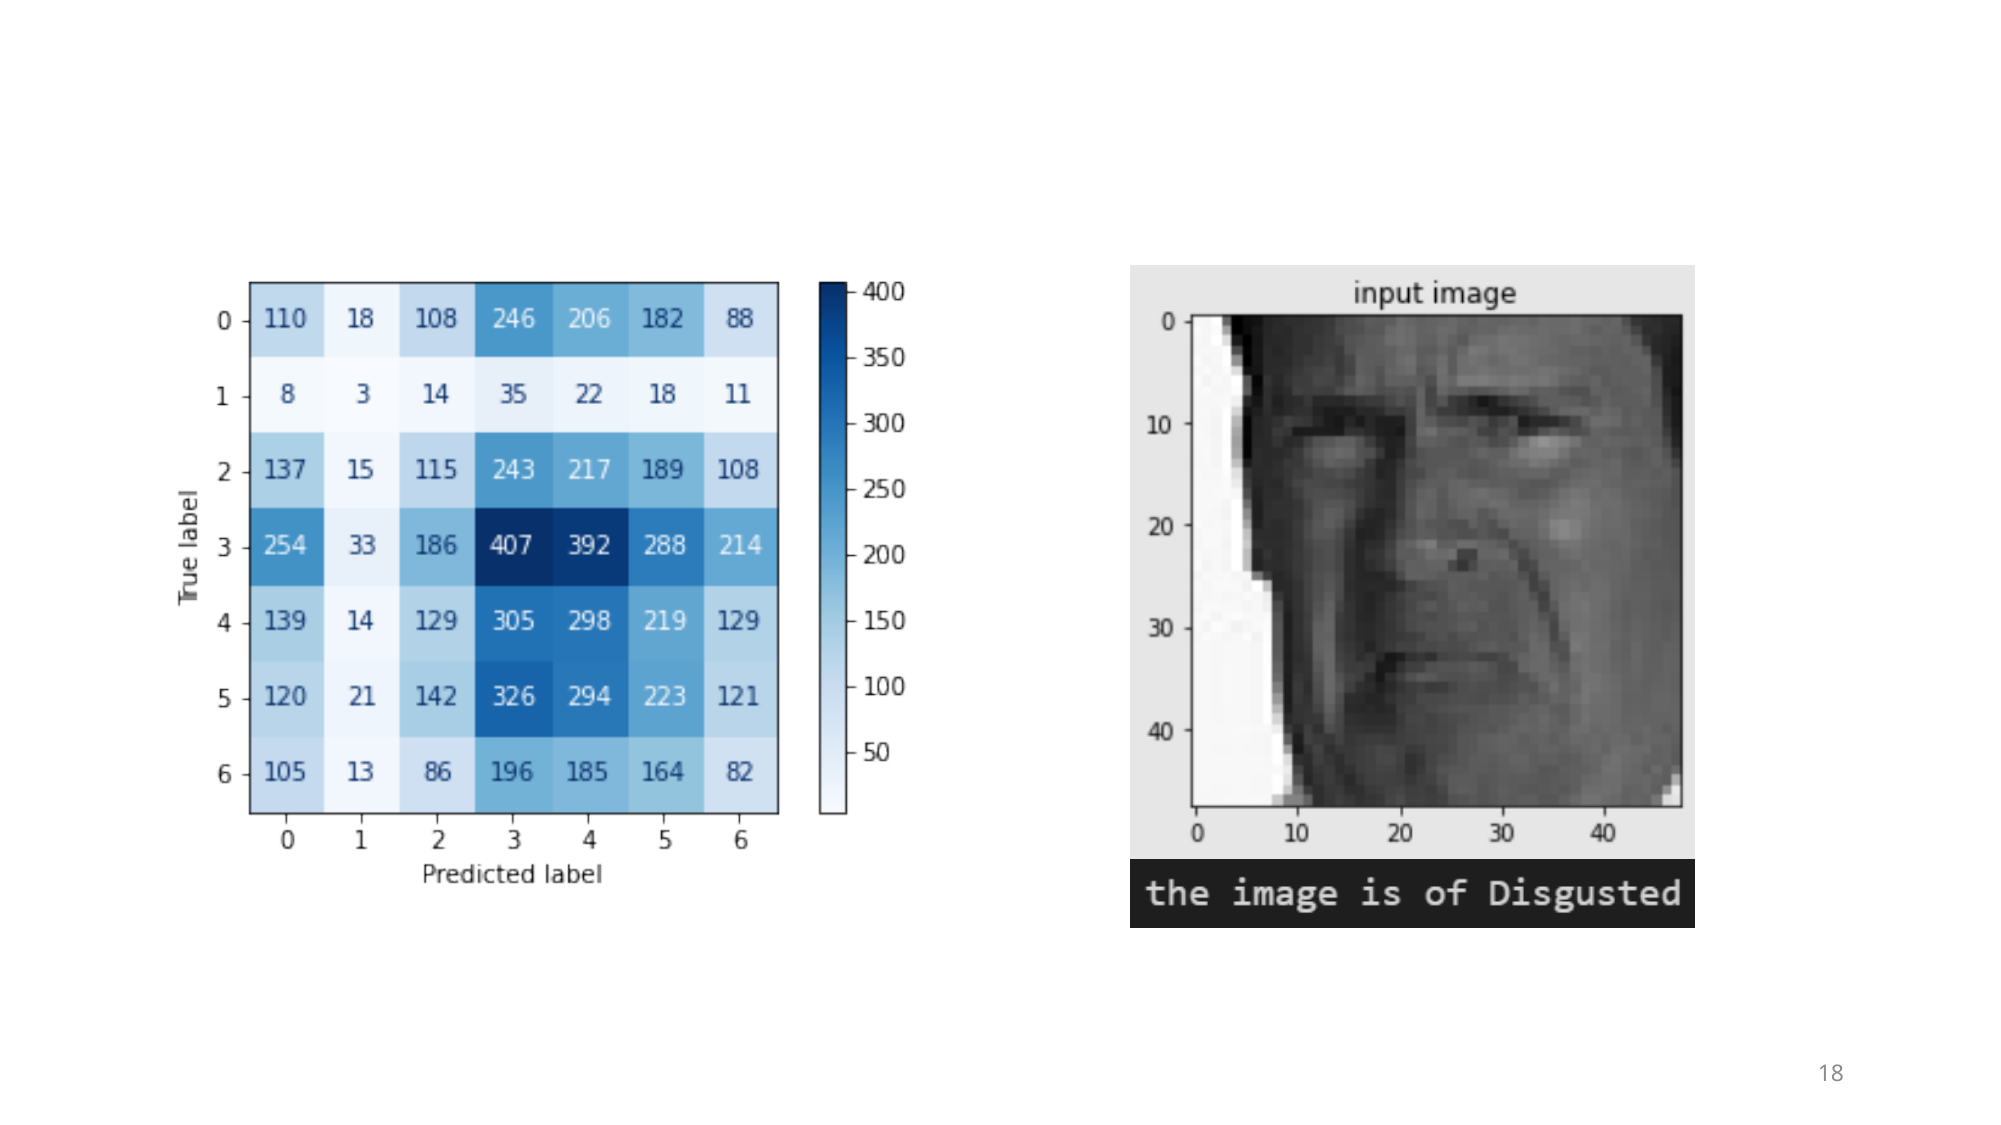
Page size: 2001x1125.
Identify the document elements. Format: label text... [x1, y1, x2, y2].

picture [1130, 265, 1695, 929]
picture [164, 265, 924, 906]
slide_number 18 [1412, 1042, 1863, 1103]
